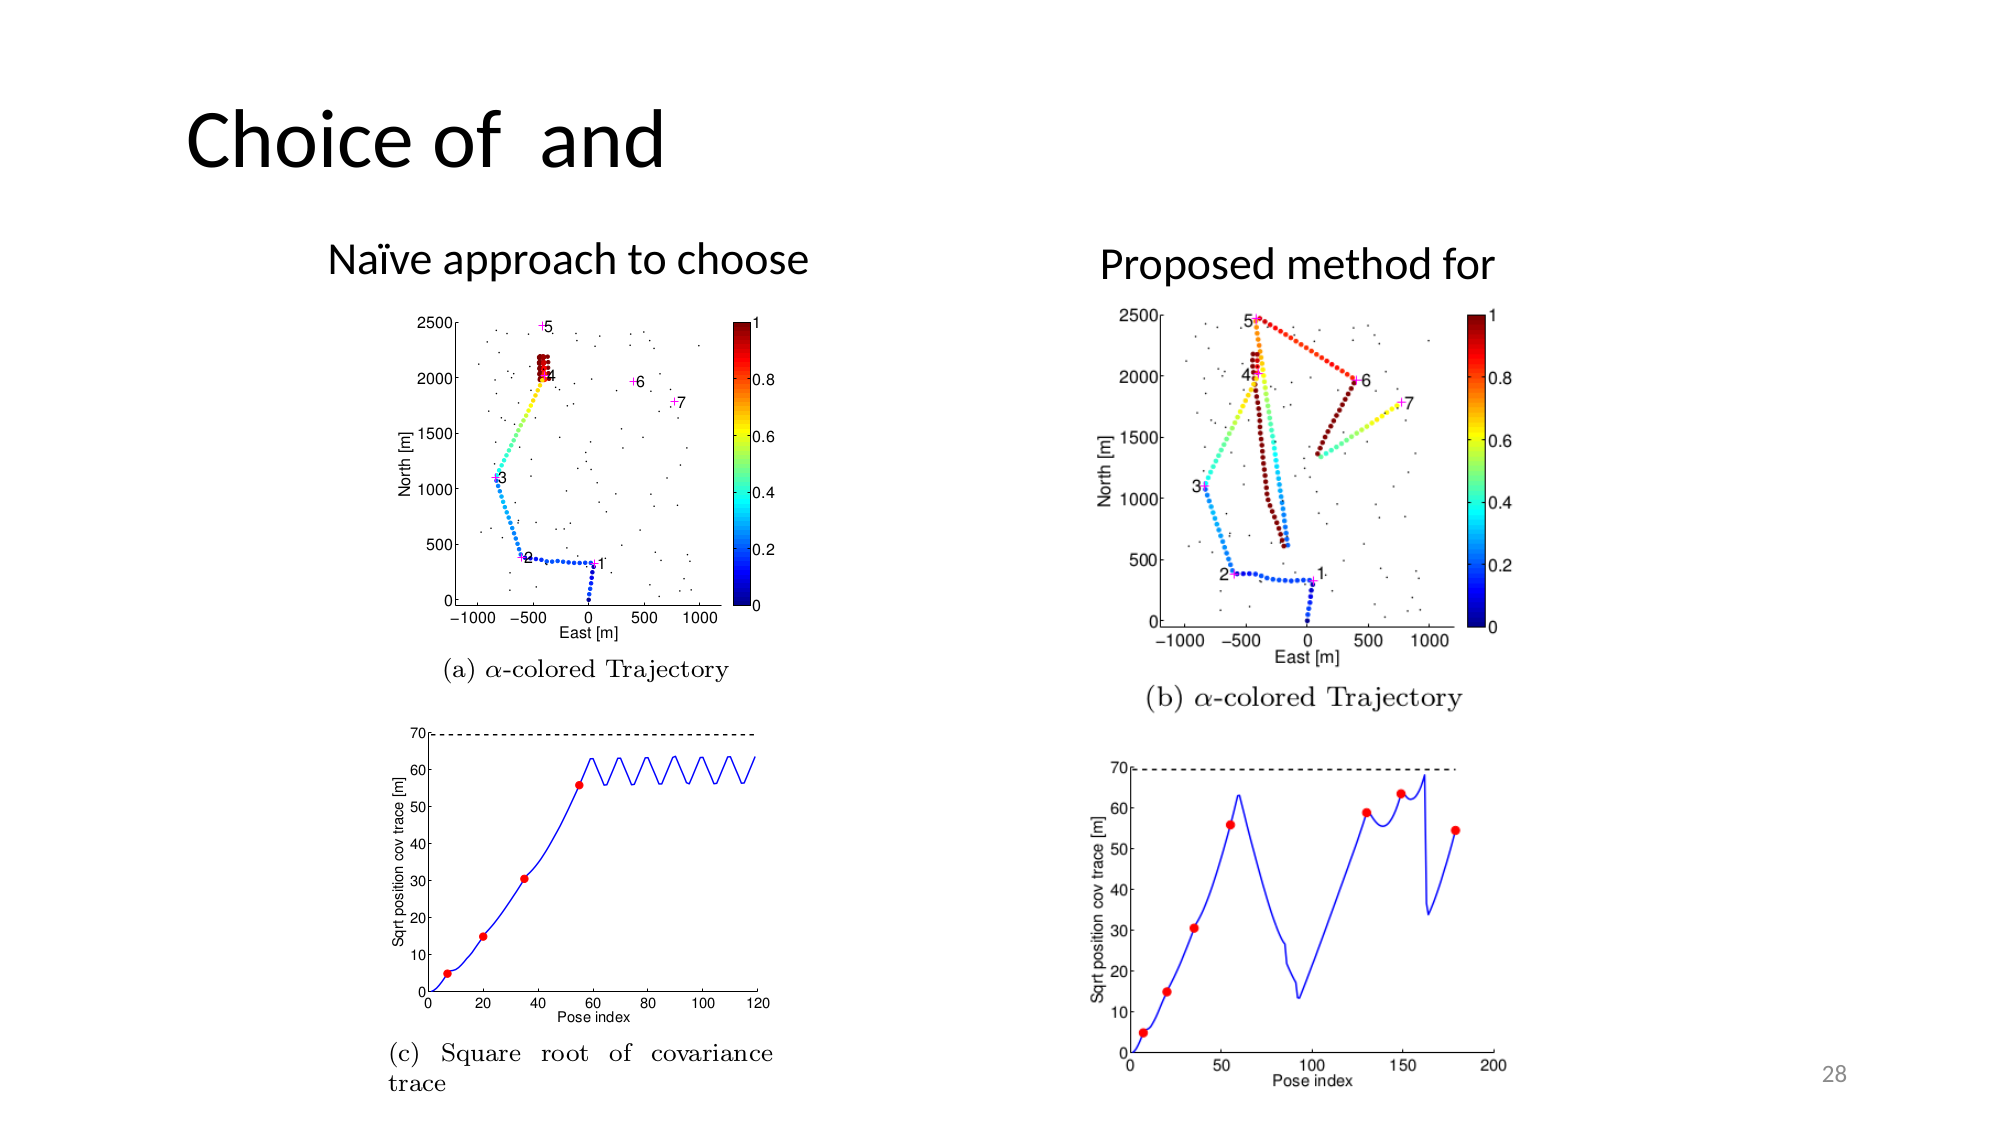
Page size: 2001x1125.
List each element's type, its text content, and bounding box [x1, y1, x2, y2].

slide_number 28 [1412, 1042, 1863, 1103]
picture [1085, 297, 1520, 1095]
picture [351, 297, 802, 1109]
